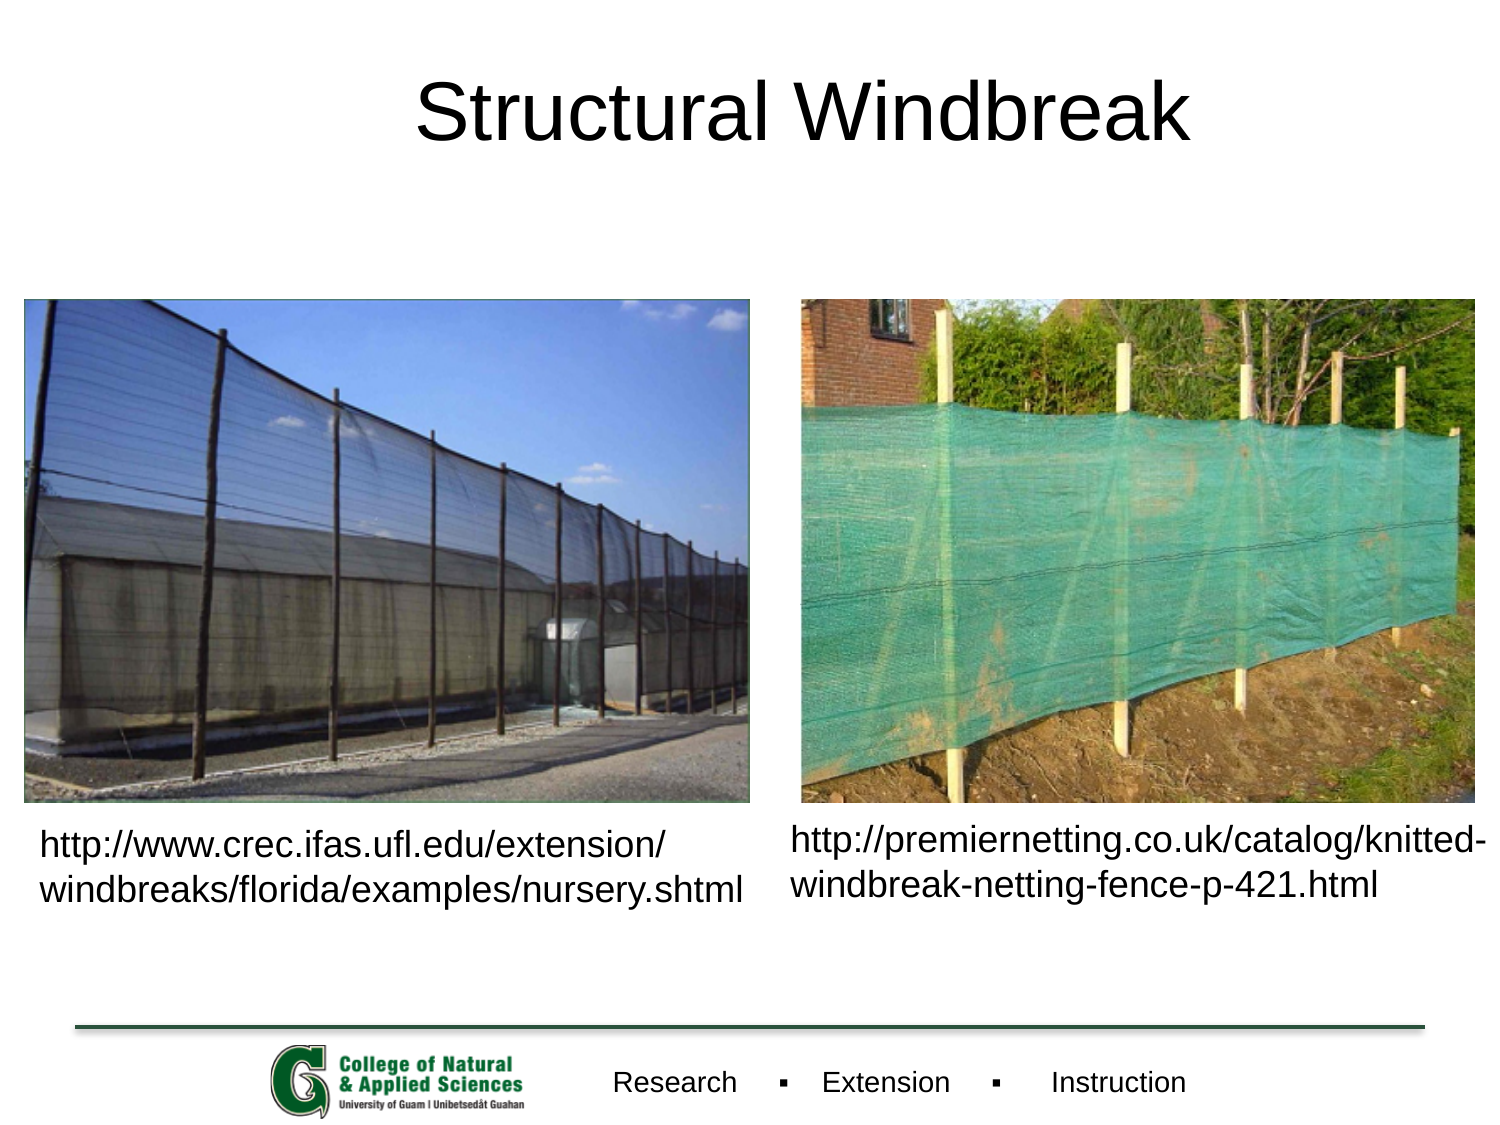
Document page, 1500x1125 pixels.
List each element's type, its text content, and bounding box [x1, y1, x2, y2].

text_box http://premiernetting.co.uk/catalog/knitted-windbreak-netting-fence-p-421.html [775, 807, 1500, 913]
text_box http://www.crec.ifas.ufl.edu/extension/windbreaks/florida/examples/nursery.shtml [24, 812, 775, 918]
picture [24, 299, 751, 803]
picture [799, 299, 1476, 803]
text_box Structural Windbreak [399, 50, 1238, 165]
